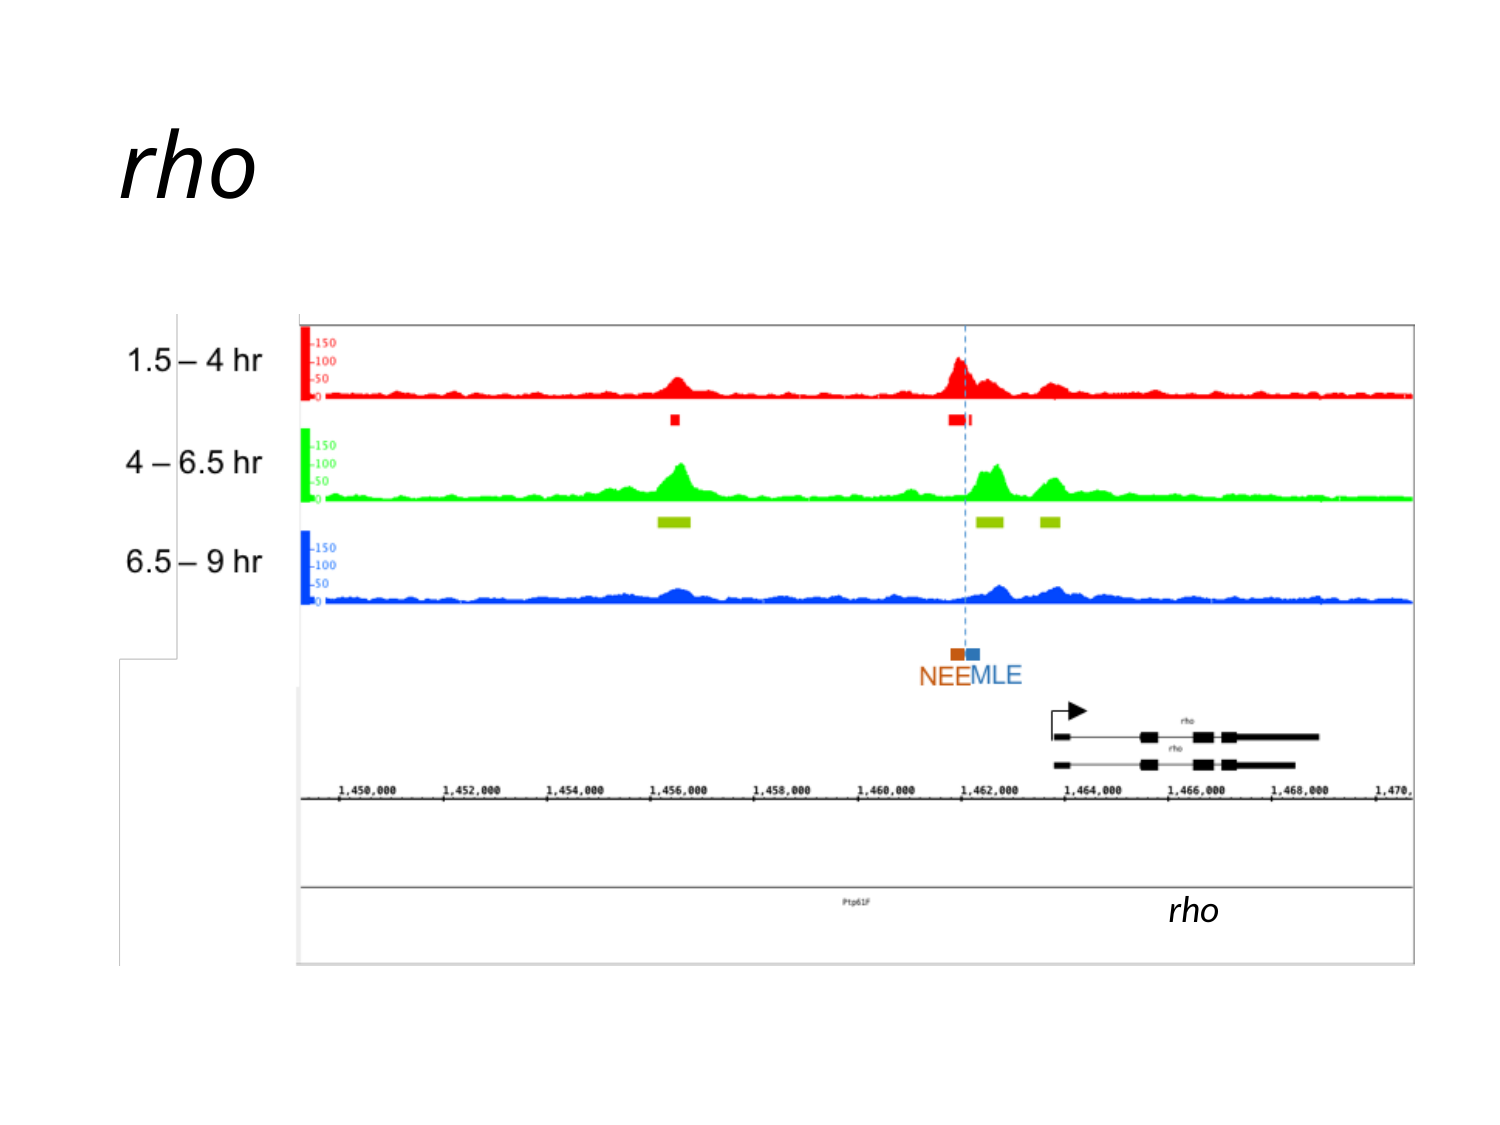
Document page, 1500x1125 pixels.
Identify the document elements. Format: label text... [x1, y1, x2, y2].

title rho [103, 59, 1397, 278]
picture [103, 314, 1415, 966]
